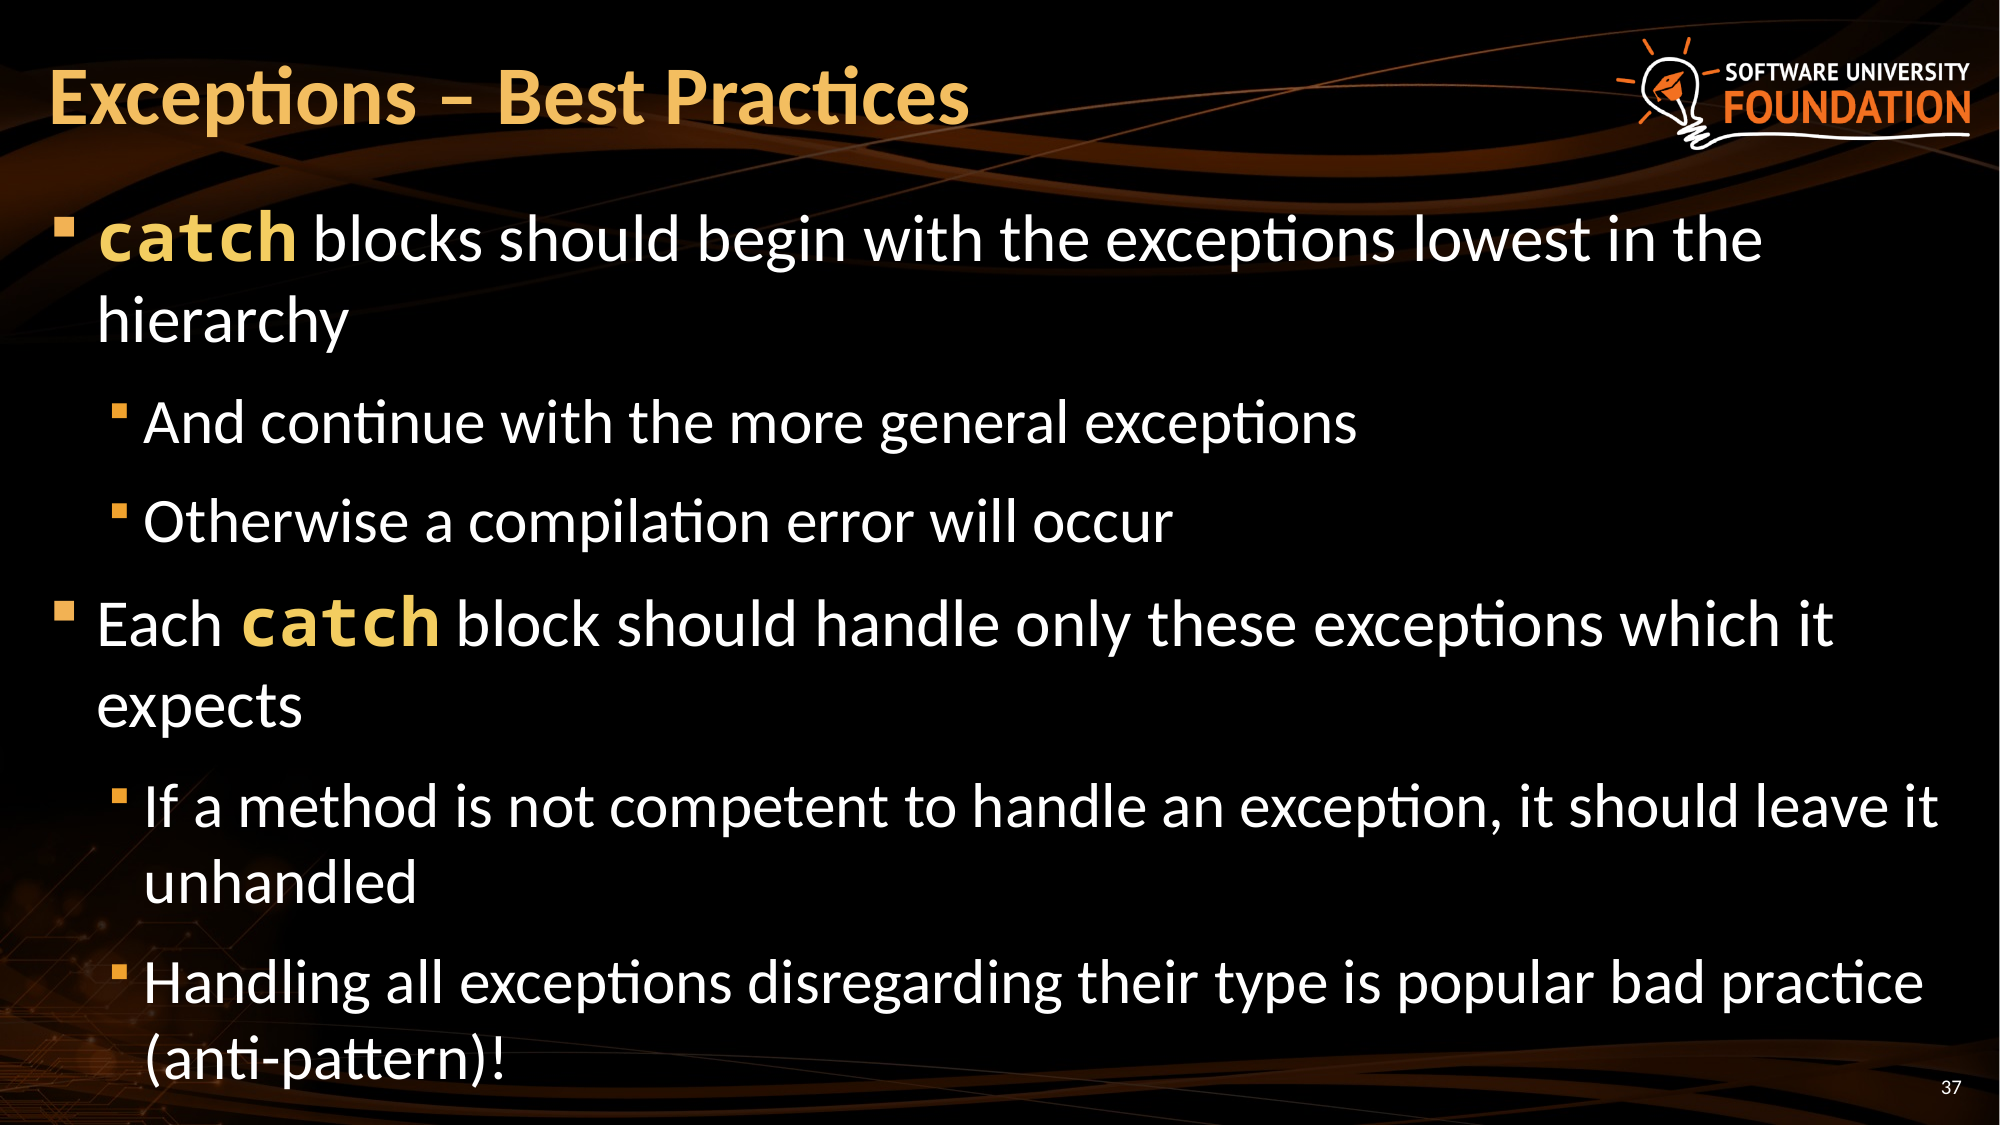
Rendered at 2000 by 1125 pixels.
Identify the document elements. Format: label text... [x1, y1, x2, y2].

list catch blocks should begin with the exceptions lowest in the hierarchy And continue with the more general exceptions Otherwise a compilation error will occur Each catch block should handle only these exceptions which it expects If a method is not competent to handle an exception, it should leave it unhandled Handling all exceptions disregarding their type is popular bad practice (anti-pattern)! [31, 188, 1968, 1103]
picture [0, 0, 2000, 1125]
title Exceptions – Best Practices [30, 6, 1602, 189]
